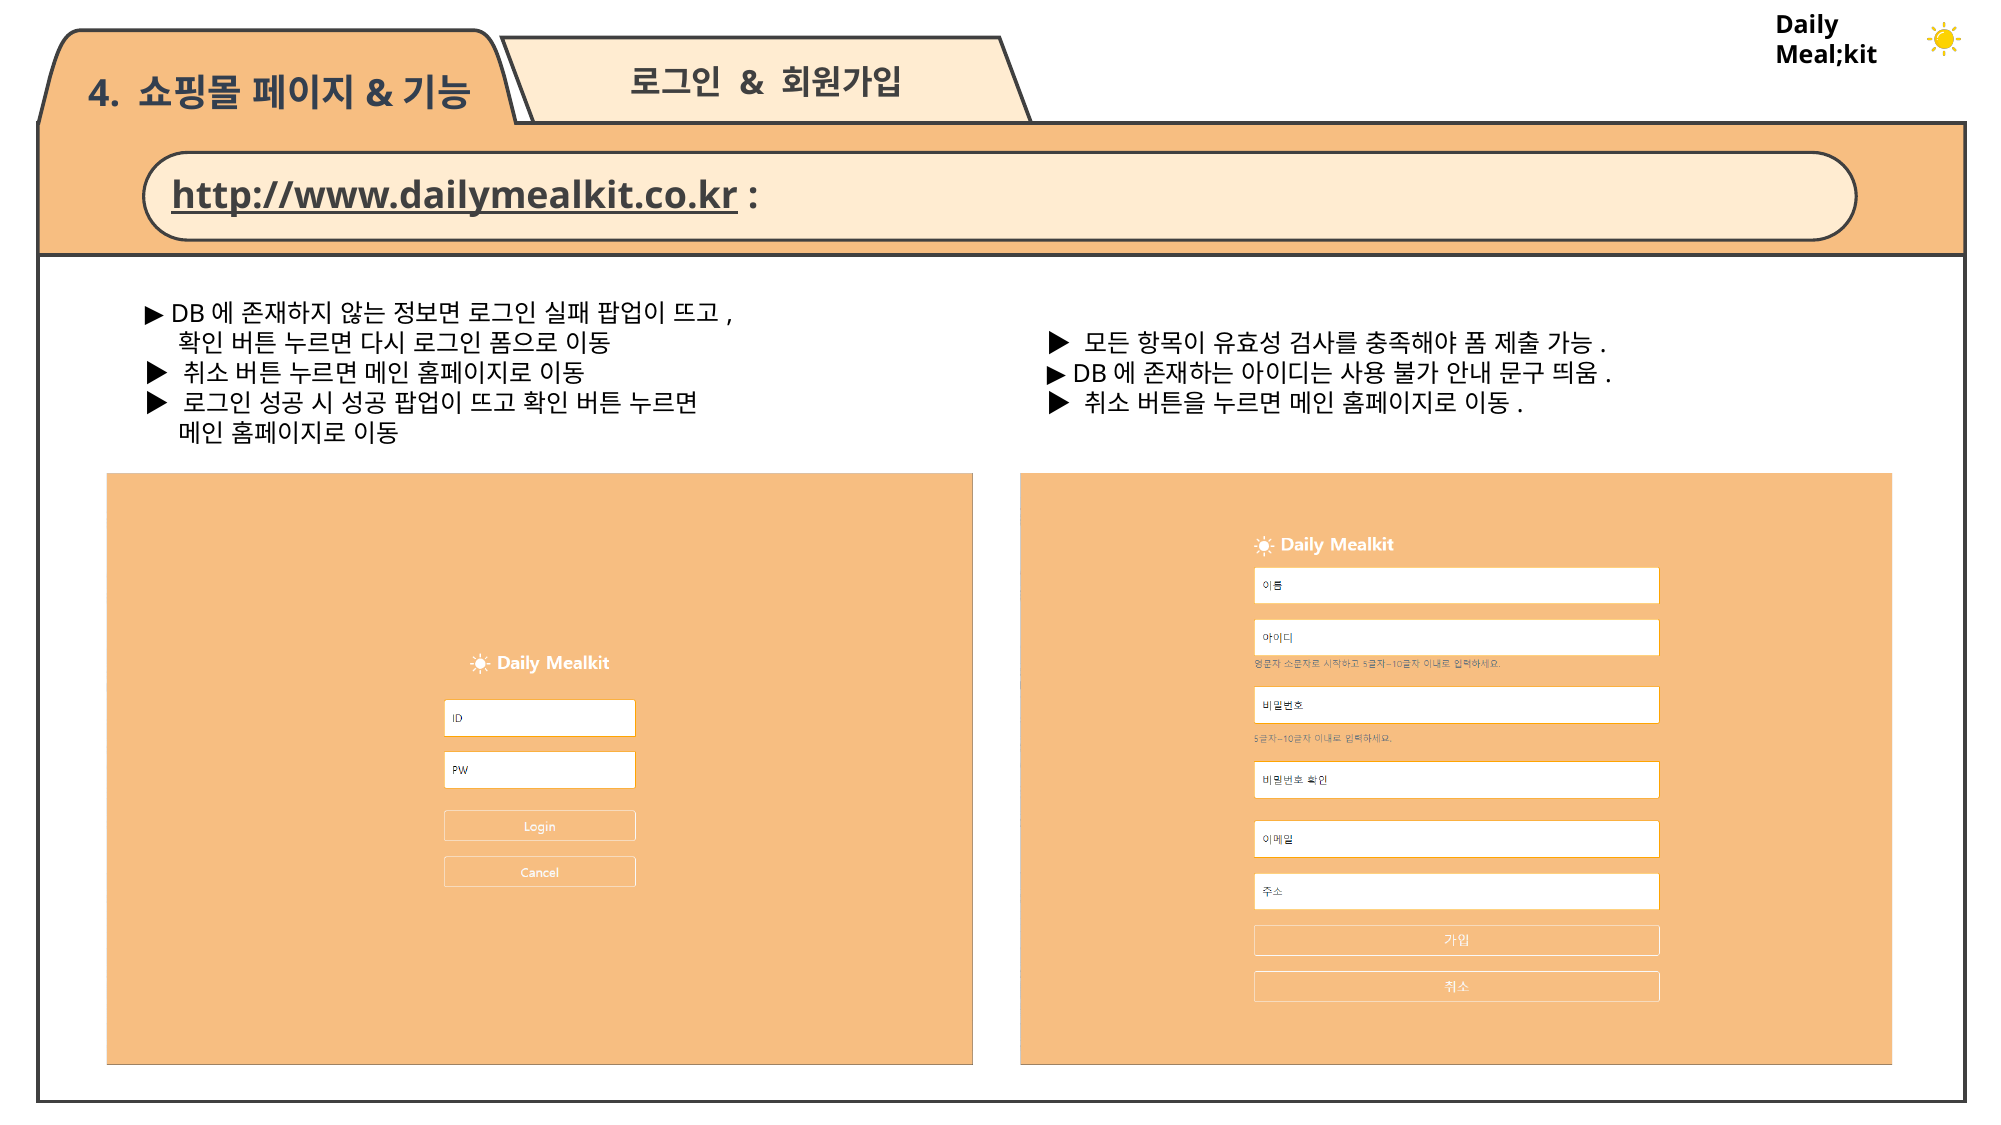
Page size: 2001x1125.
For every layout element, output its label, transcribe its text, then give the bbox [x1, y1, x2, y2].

text_box [36, 51, 1967, 257]
text_box Daily Meal;kit [1731, 1, 1929, 77]
text_box 로그인 & 회원가입 [500, 36, 1032, 121]
text_box ▶ DB에 존재하지 않는 정보면 로그인 실패 팝업이 뜨고, 확인 버튼 누르면 다시 로그인 폼으로 이동 ▶ 취소 버튼 누르면 메인 홈페이지로 이동 ▶ 로그인 성공 시 성공 팝업이 뜨고 확인 버튼 누르면 메인 홈페이지로 이동 [130, 290, 979, 455]
text_box ▶ 모든 항목이 유효성 검사를 충족해야 폼 제출 가능. ▶ DB에 존재하는 아이디는 사용 불가 안내 문구 띄움. ▶ 취소 버튼을 누르면 메인 홈페이지로 이동. [1032, 320, 1881, 425]
text_box 4. 쇼핑몰 페이지&기능 [57, 38, 502, 121]
picture [1020, 473, 1893, 1065]
text_box [37, 257, 1966, 1103]
text_box http://www.dailymealkit.co.kr : [142, 151, 1858, 242]
text_box [64, 29, 490, 38]
picture [1926, 21, 1962, 57]
picture [106, 473, 973, 1065]
